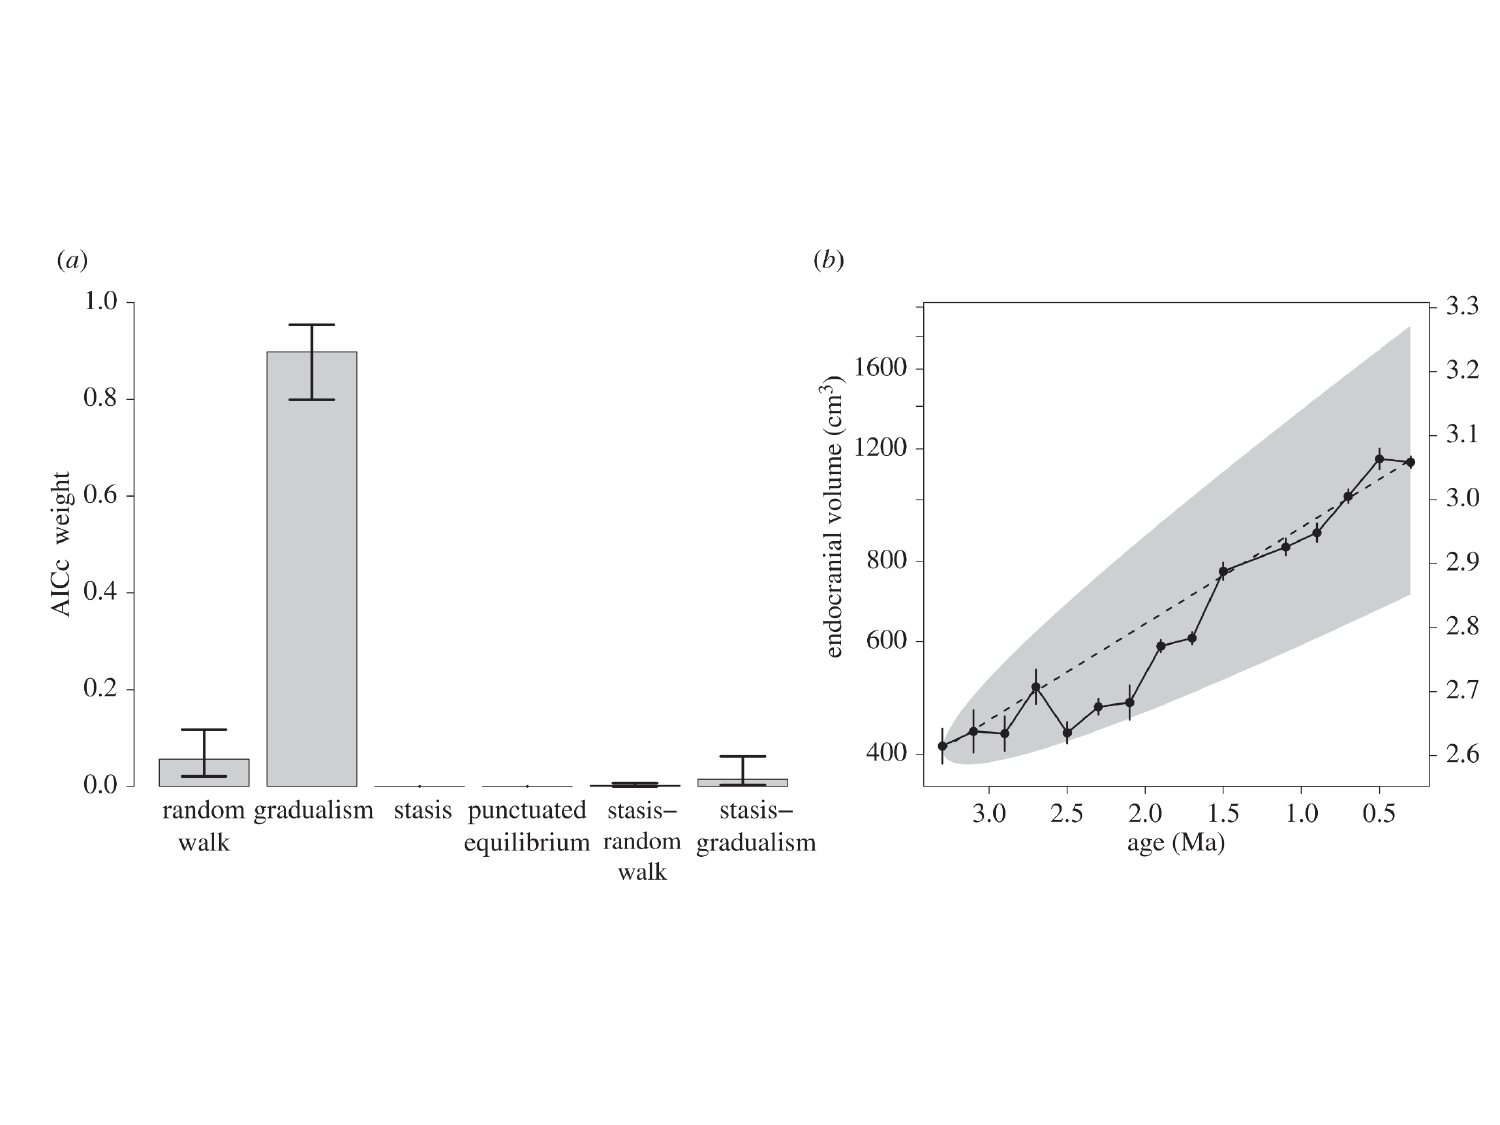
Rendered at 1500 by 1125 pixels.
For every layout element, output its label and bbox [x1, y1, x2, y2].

picture [0, 229, 1500, 896]
